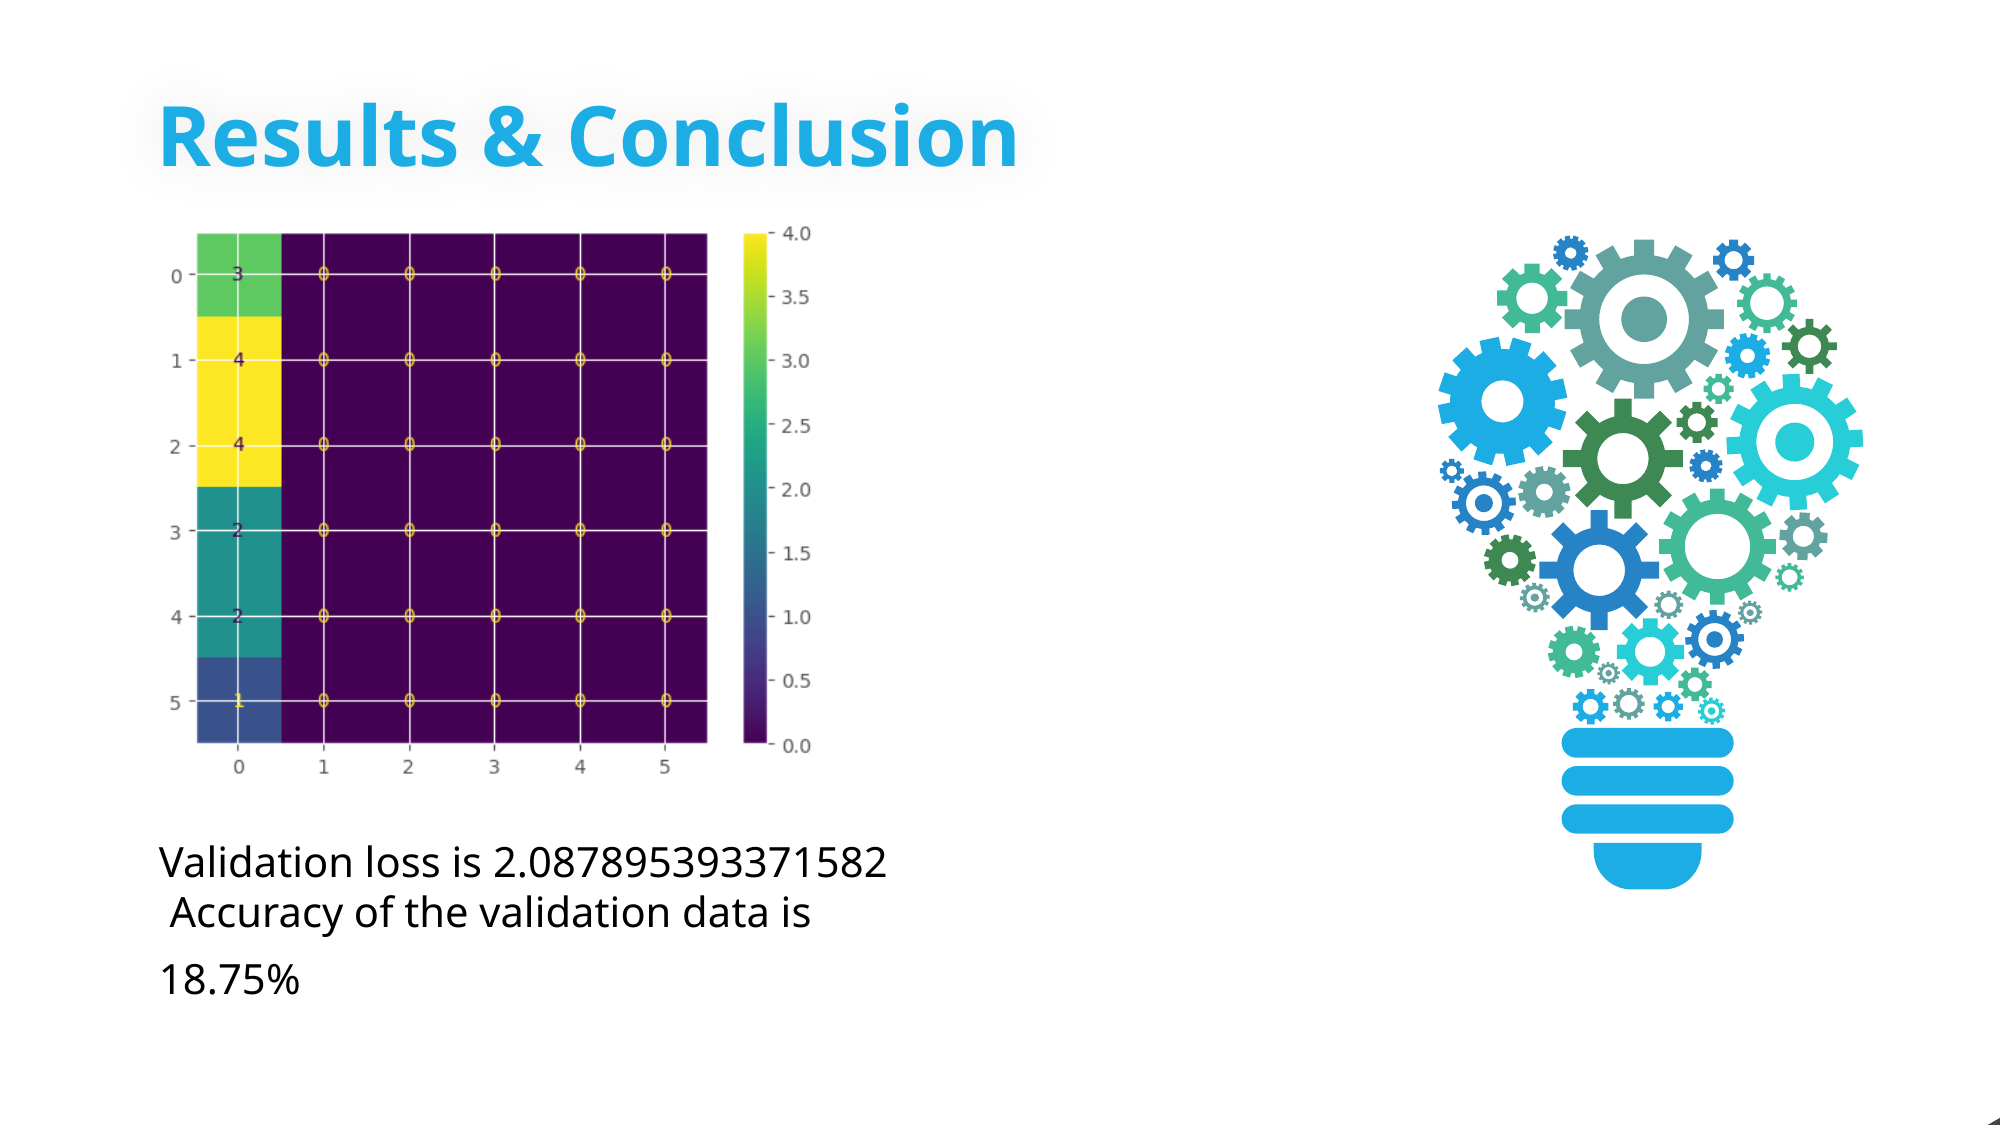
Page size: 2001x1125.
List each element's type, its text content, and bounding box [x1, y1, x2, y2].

text_box [1985, 1116, 2000, 1125]
picture [150, 217, 856, 796]
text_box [1437, 235, 1864, 890]
text_box Validation loss is 2.087895393371582 Accuracy of the validation data is 18.75% [158, 836, 960, 1006]
text_box Results & Conclusion [81, 83, 1152, 184]
